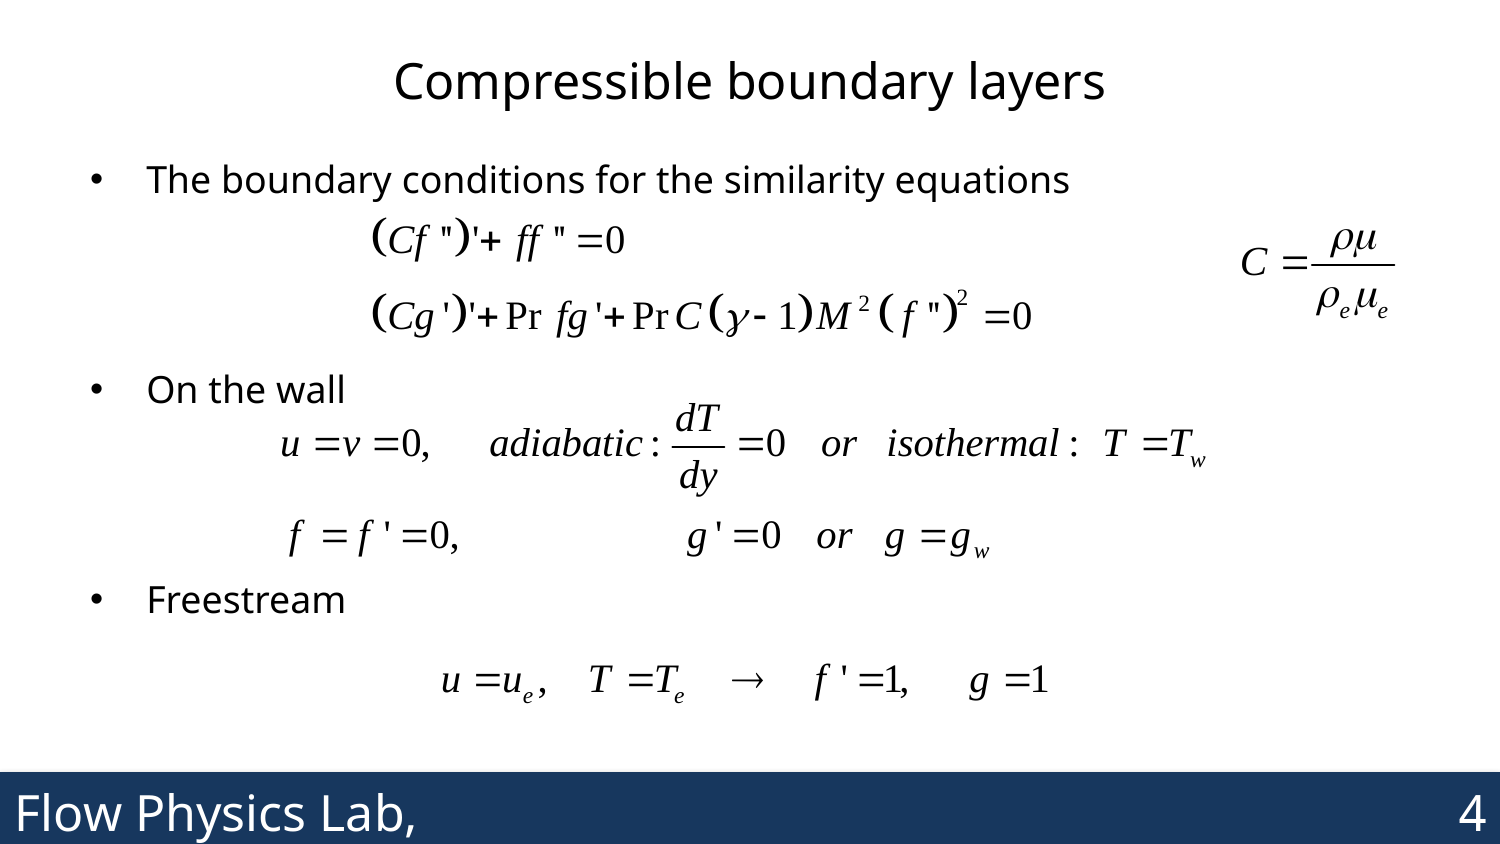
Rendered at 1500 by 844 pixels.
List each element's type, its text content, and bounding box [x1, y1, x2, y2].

list The boundary conditions for the similarity equations On the wall Freestream [75, 148, 1425, 771]
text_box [366, 209, 1041, 353]
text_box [274, 391, 1214, 568]
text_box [435, 652, 1053, 714]
title Compressible boundary layers [75, 33, 1425, 125]
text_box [1234, 209, 1404, 328]
